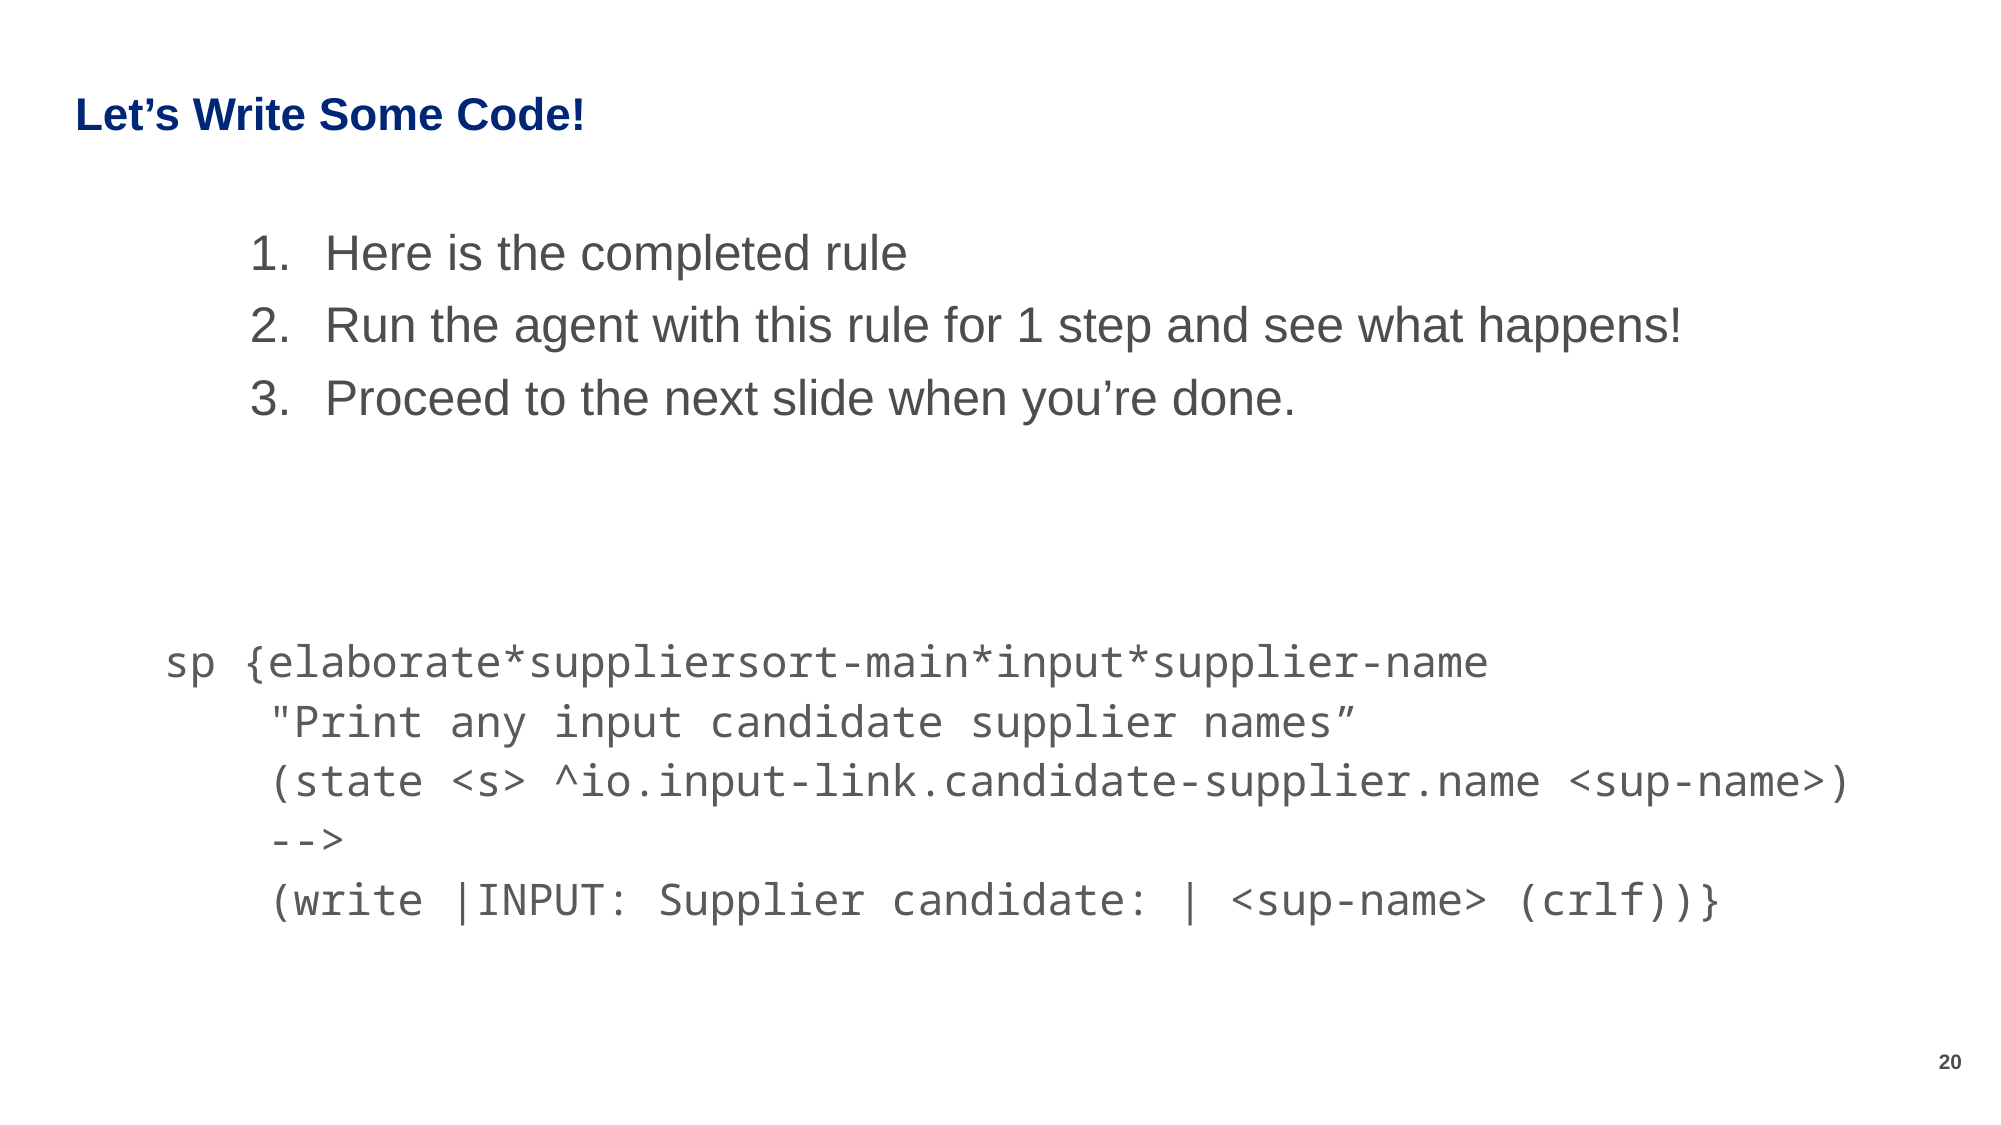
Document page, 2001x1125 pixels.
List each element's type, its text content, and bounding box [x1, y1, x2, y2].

list Here is the completed rule Run the agent with this rule for 1 step and see what happens! Proceed to the next slide when you’re done. [249, 220, 1794, 613]
title Let’s Write Some Code! [75, 91, 1650, 142]
text_box sp {elaborate*suppliersort-main*input*supplier-name "Print any input candidate supplier names” (state <s> ^io.input-link.candidate-supplier.name <sup-name>) --> (write |INPUT: Supplier candidate: | <sup-name> (crlf))} [163, 634, 1880, 972]
